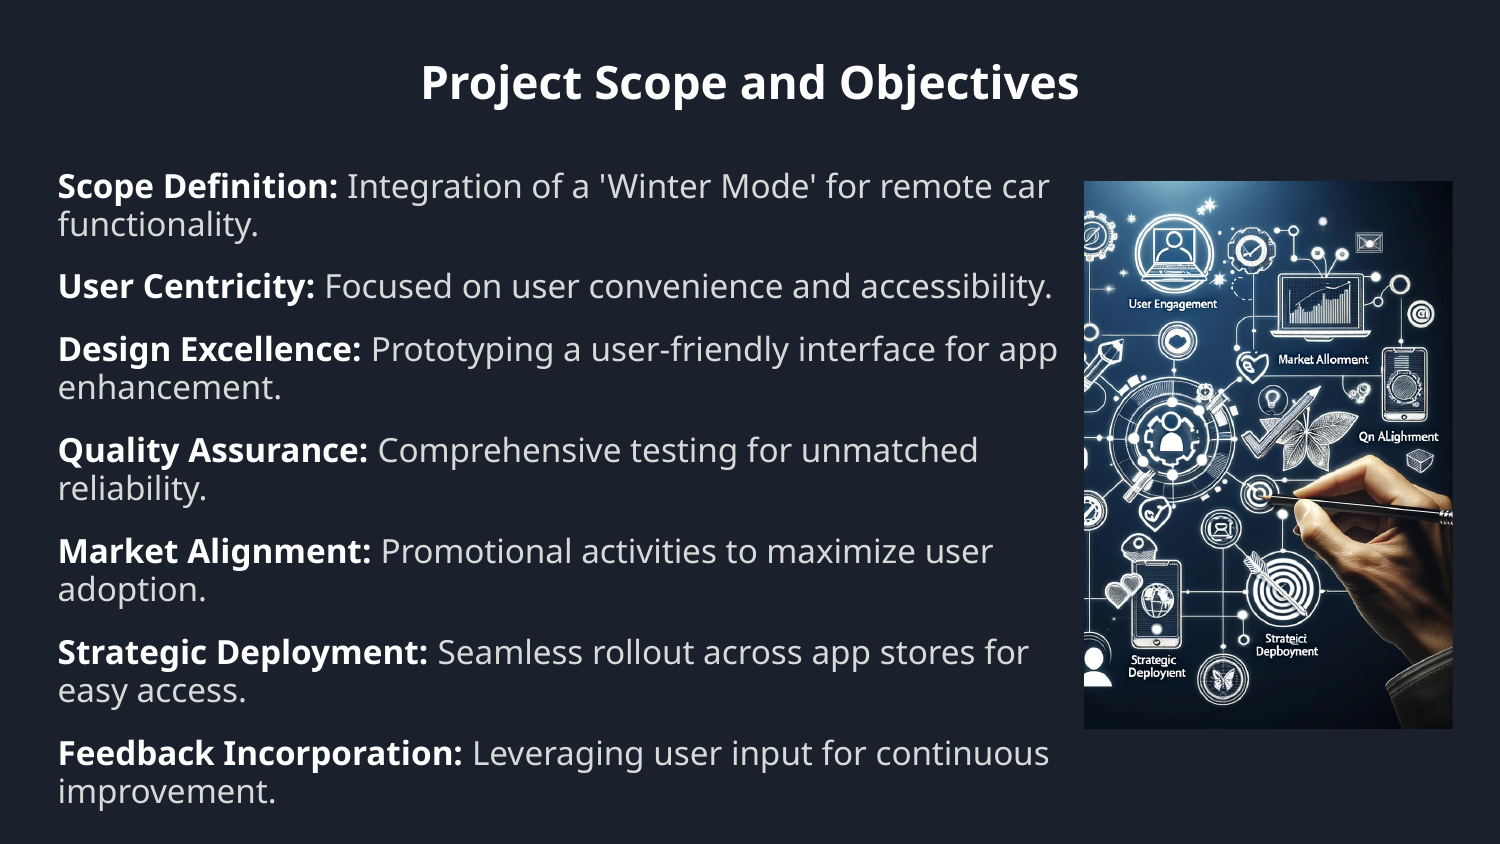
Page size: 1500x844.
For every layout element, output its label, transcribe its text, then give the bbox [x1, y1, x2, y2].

picture [1083, 180, 1453, 729]
title Project Scope and Objectives [58, 34, 1442, 128]
list Scope Definition: Integration of a 'Winter Mode' for remote car functionality. User Centricity: Focused on user convenience and accessibility. Design Excellence: Prototyping a user-friendly interface for app enhancement. Quality Assurance: Comprehensive testing for unmatched reliability. Market Alignment: Promotional activities to maximize user adoption. Strategic Deployment: Seamless rollout across app stores for easy access. Feedback Incorporation: Leveraging user input for continuous improvement. [42, 152, 1111, 757]
